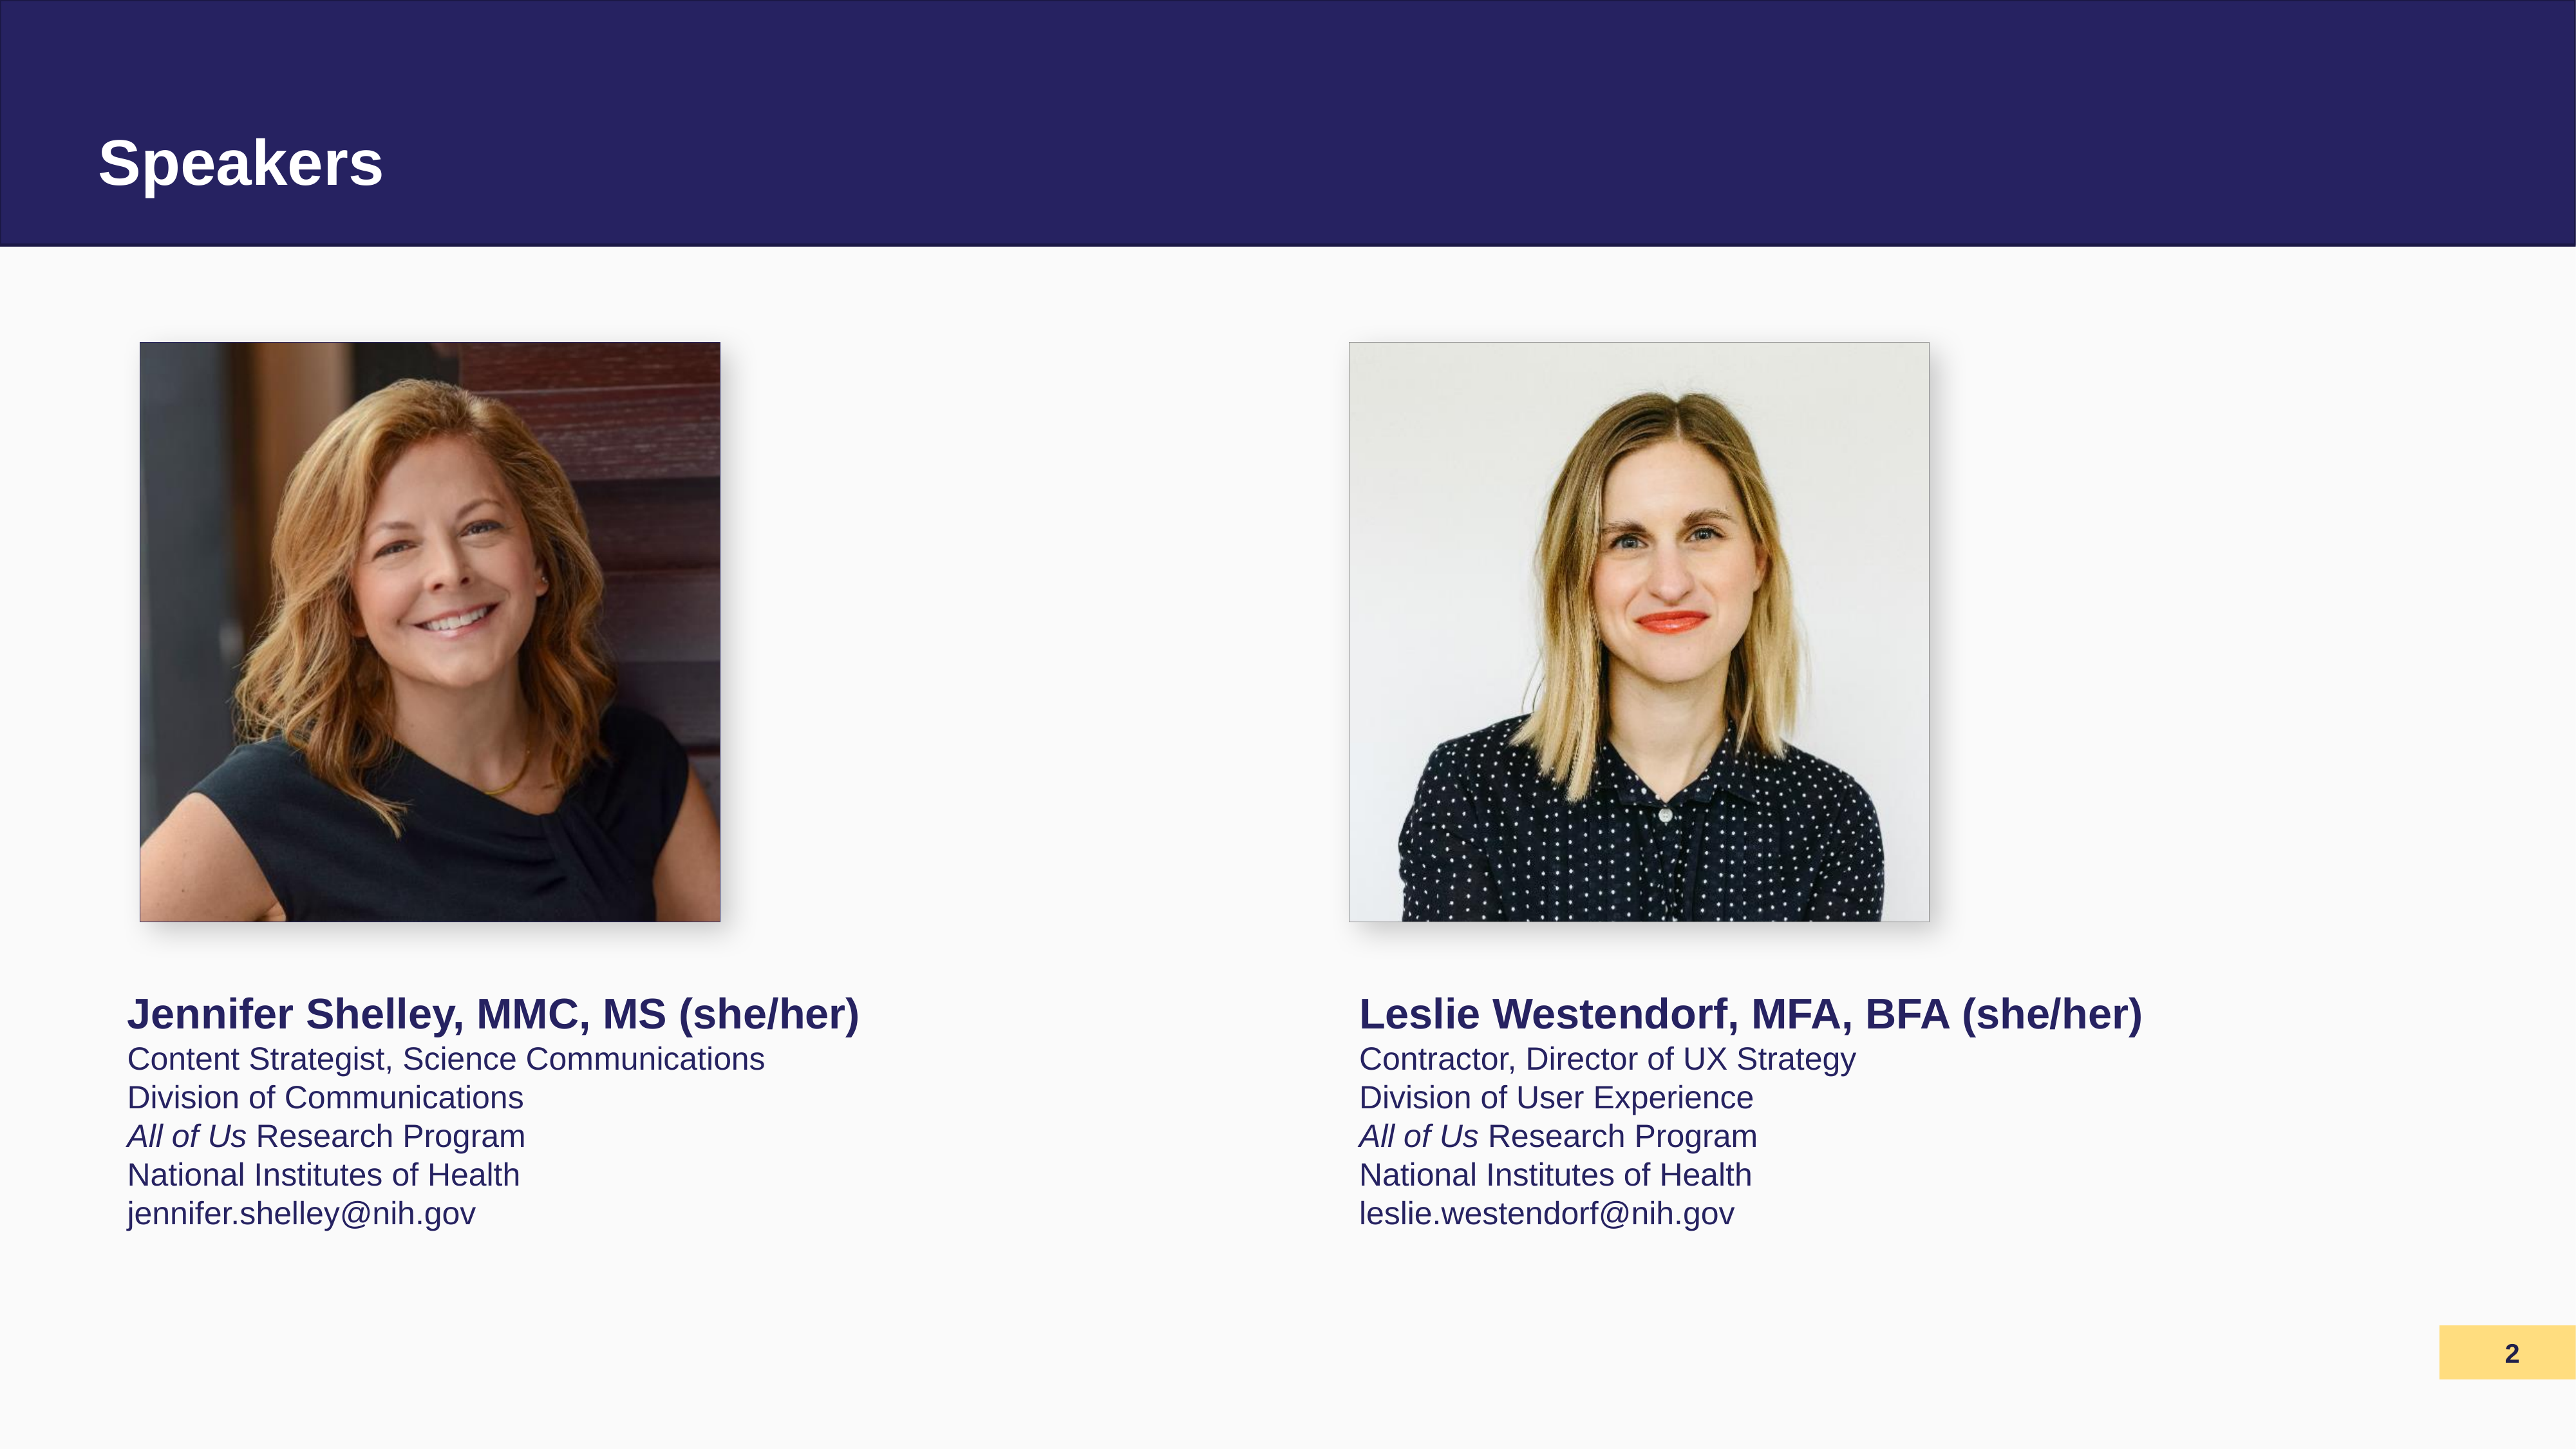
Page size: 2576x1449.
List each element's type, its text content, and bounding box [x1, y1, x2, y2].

list Jennifer Shelley, MMC, MS (she/her) Content Strategist, Science Communications Division of Communications All of Us Research Program National Institutes of Health jennifer.shelley@nih.gov [117, 973, 1236, 1284]
title Speakers [98, 43, 2478, 198]
picture [1349, 341, 1930, 922]
list Leslie Westendorf, MFA, BFA (she/her) Contractor, Director of UX Strategy Division of User Experience All of Us Research Program National Institutes of Health leslie.westendorf@nih.gov [1349, 973, 2468, 1284]
picture [140, 341, 720, 922]
